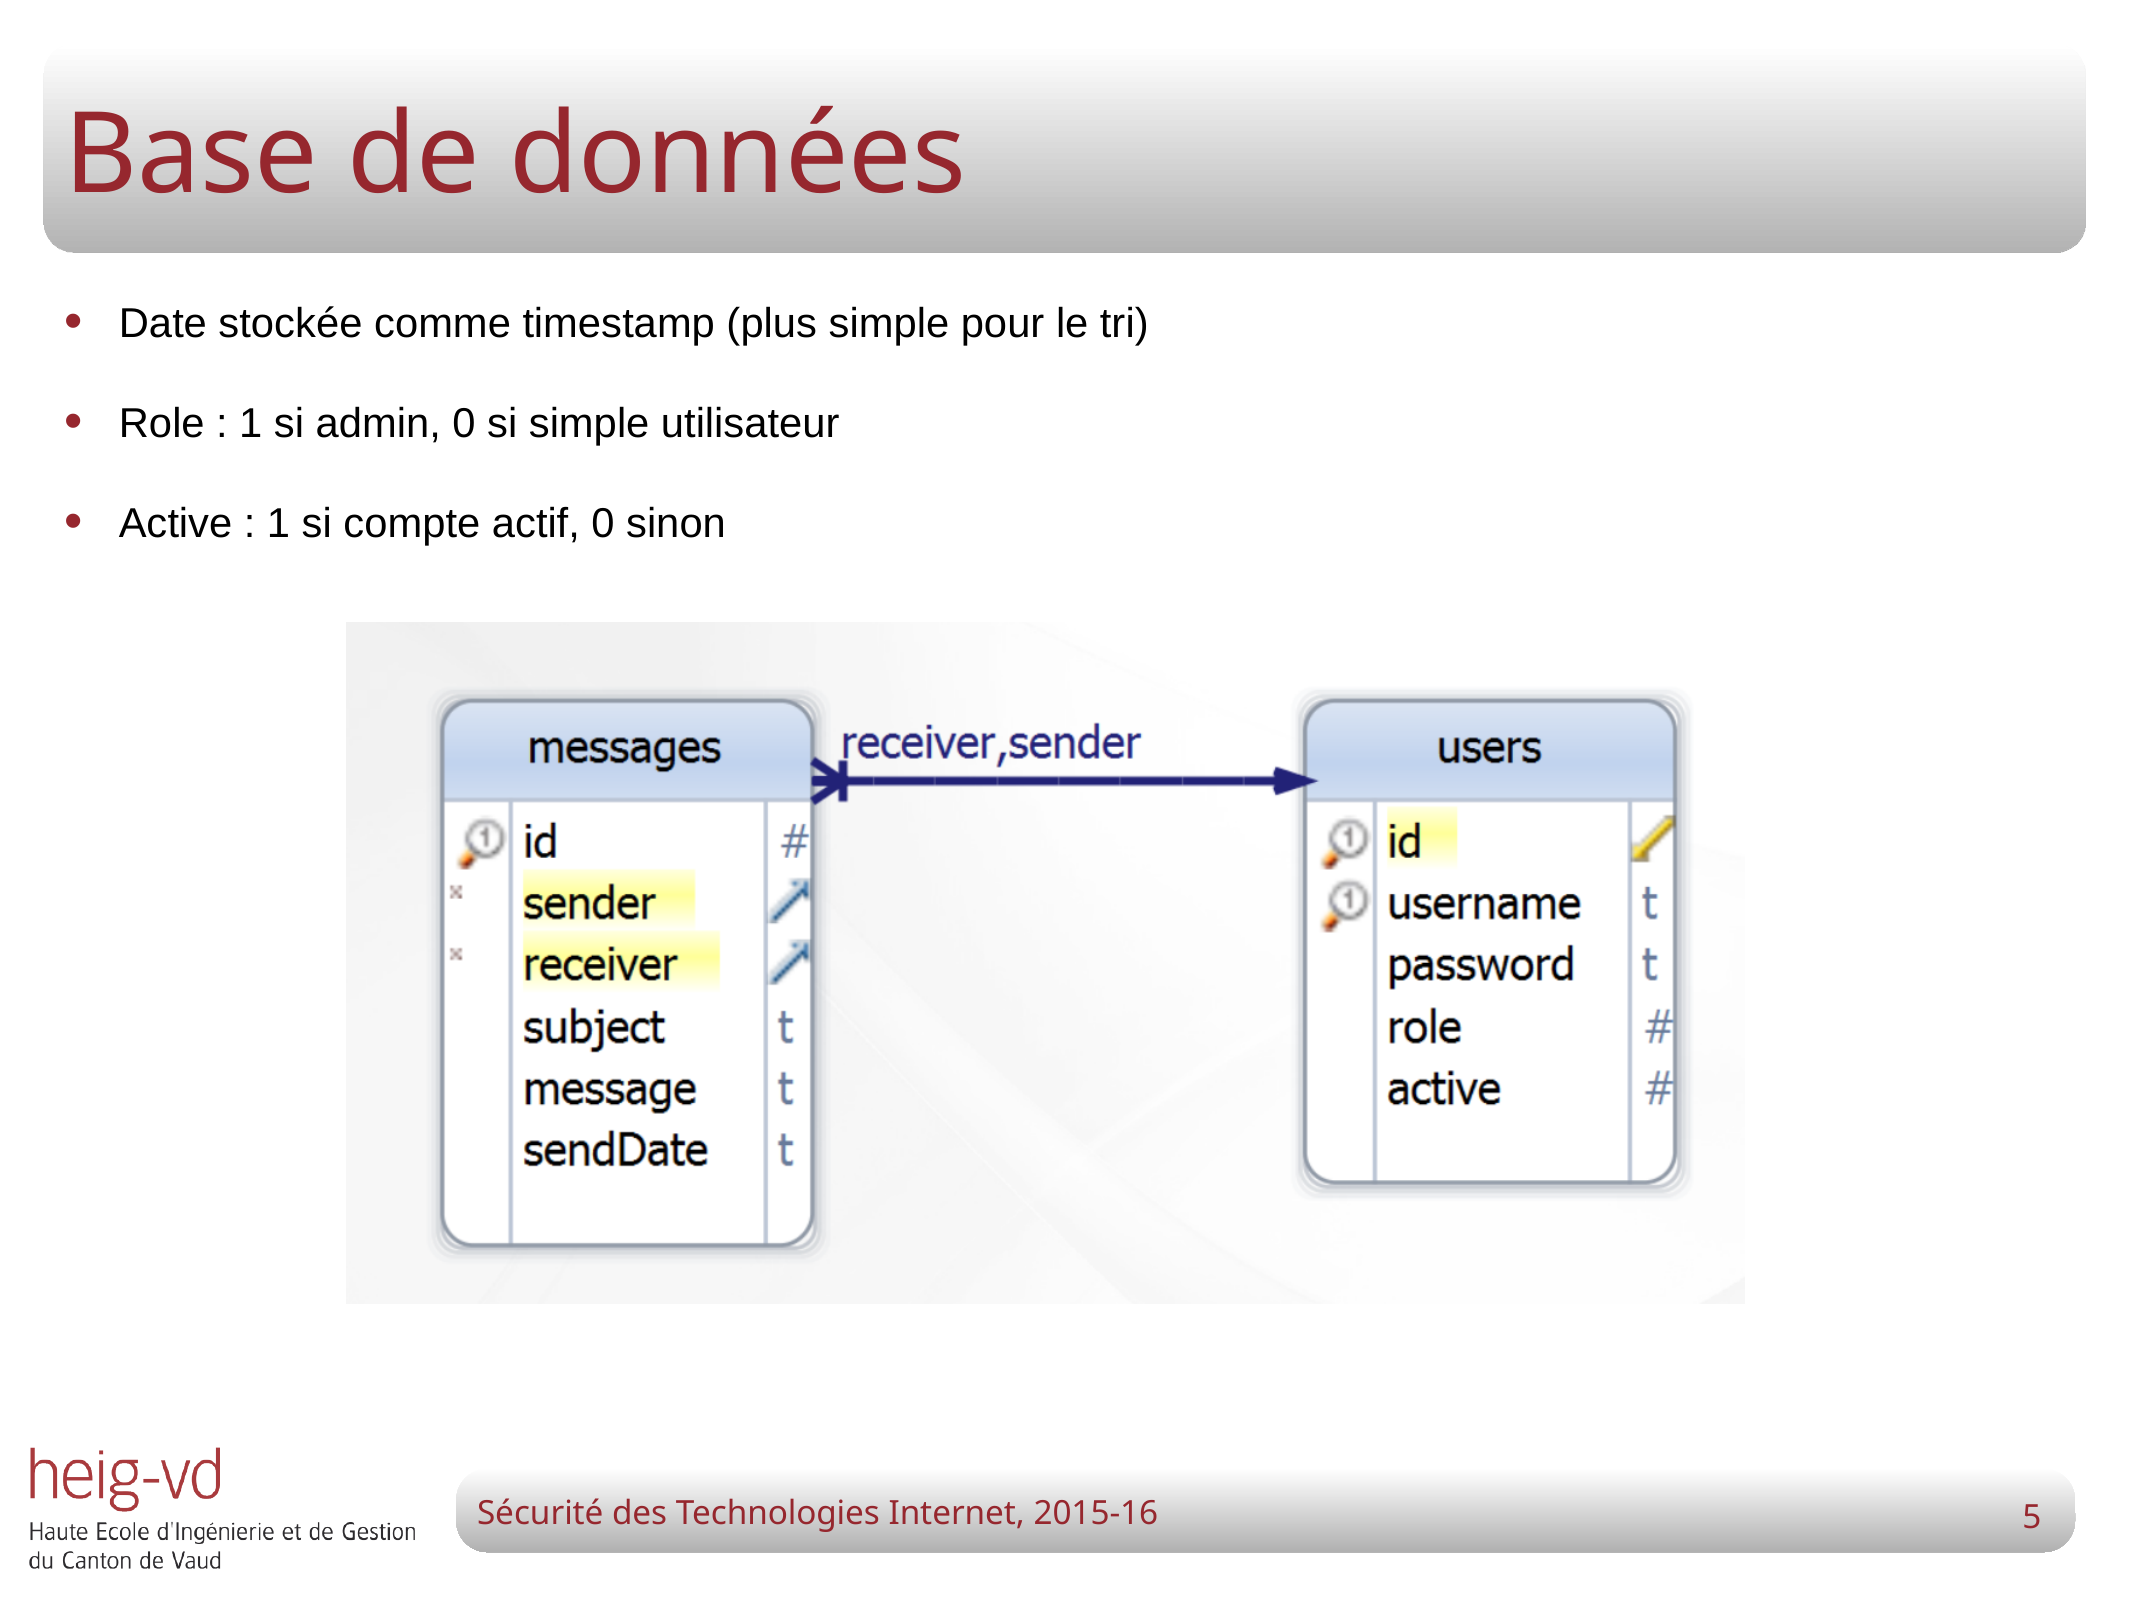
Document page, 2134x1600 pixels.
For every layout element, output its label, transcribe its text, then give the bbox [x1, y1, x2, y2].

list Date stockée comme timestamp (plus simple pour le tri) Role : 1 si admin, 0 si simple utilisateur Active : 1 si compte actif, 0 sinon [56, 287, 2078, 1409]
picture [29, 1447, 415, 1569]
picture [345, 622, 1745, 1304]
slide_number 5 [2004, 1487, 2057, 1544]
title Base de données [56, 43, 2078, 253]
